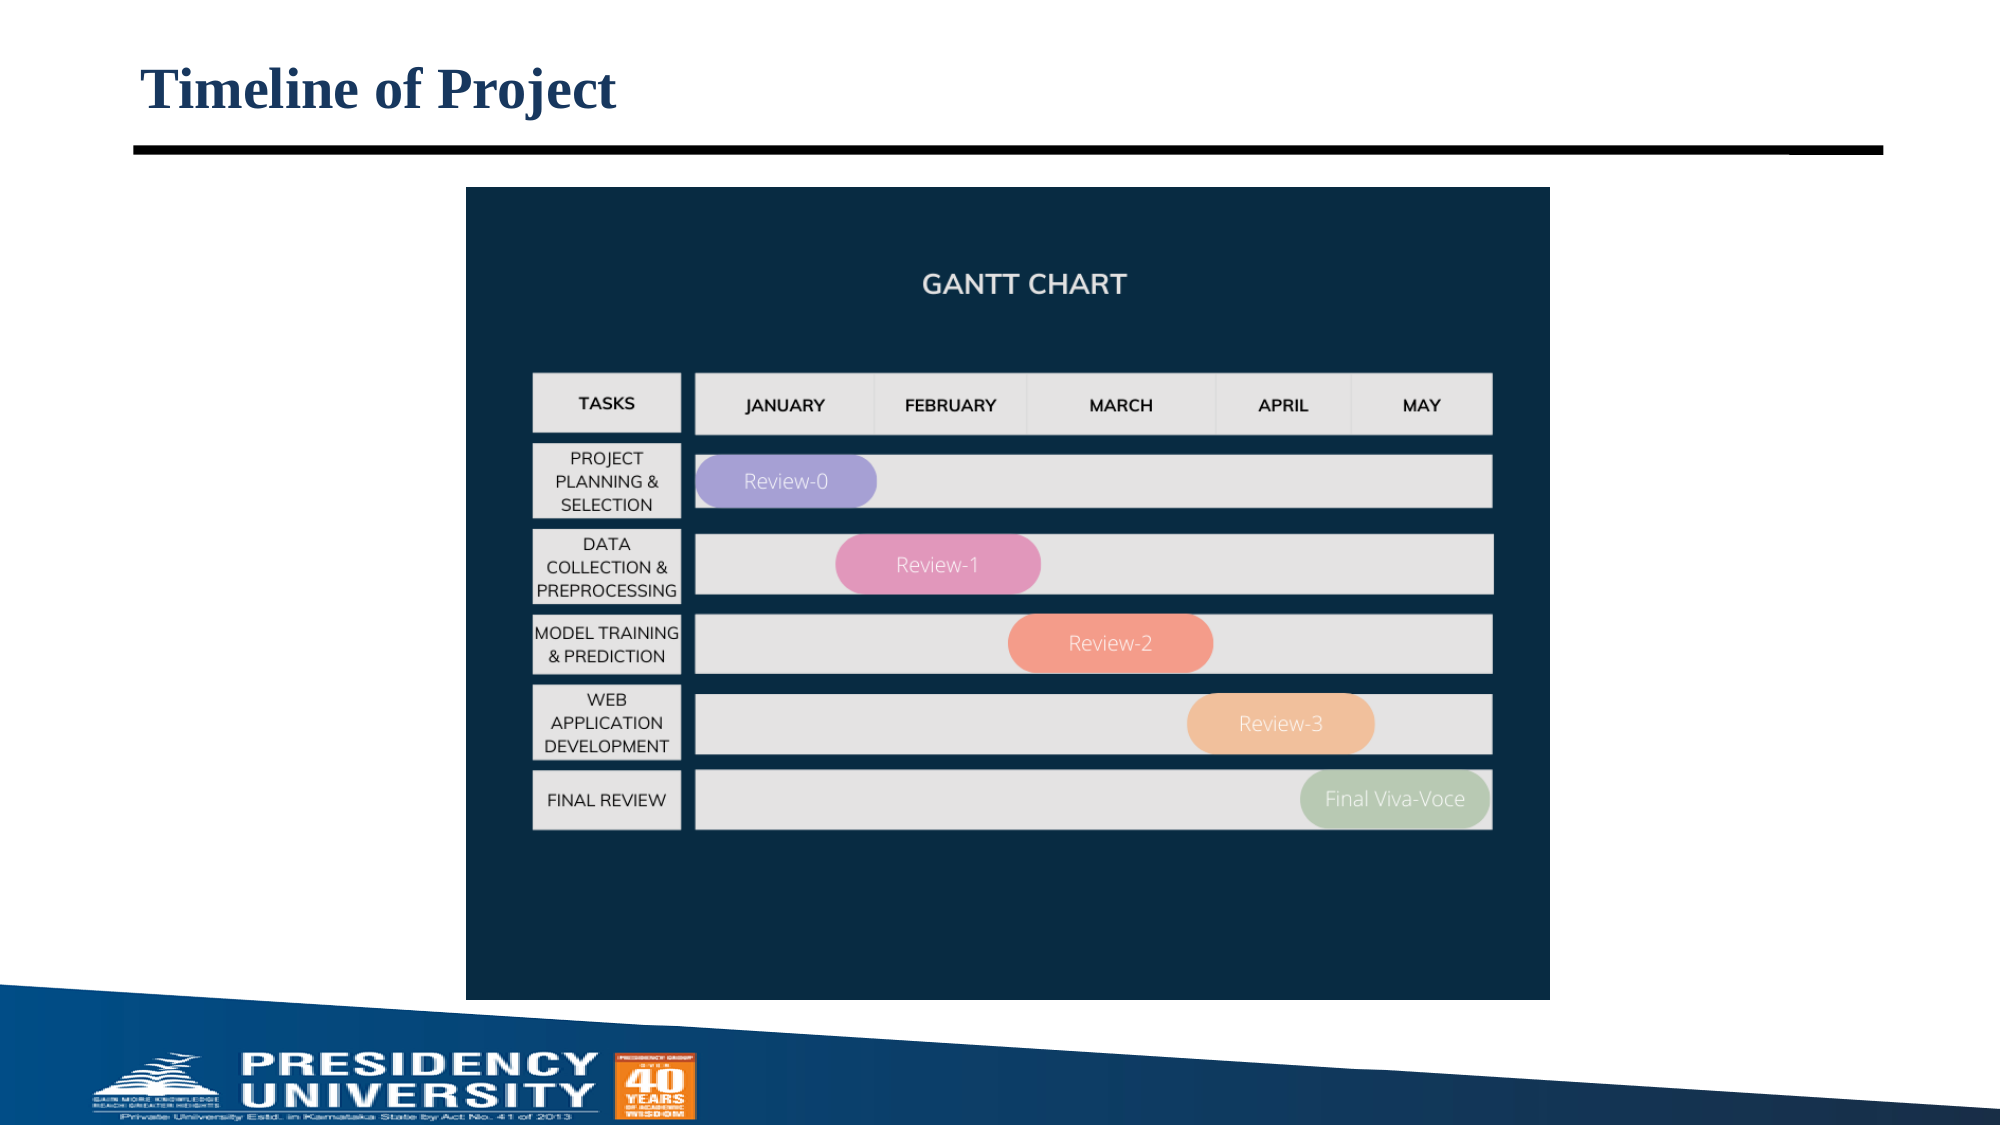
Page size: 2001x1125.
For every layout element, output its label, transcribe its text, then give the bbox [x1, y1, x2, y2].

picture [0, 187, 2000, 1125]
title Timeline of Project [132, 44, 1884, 126]
